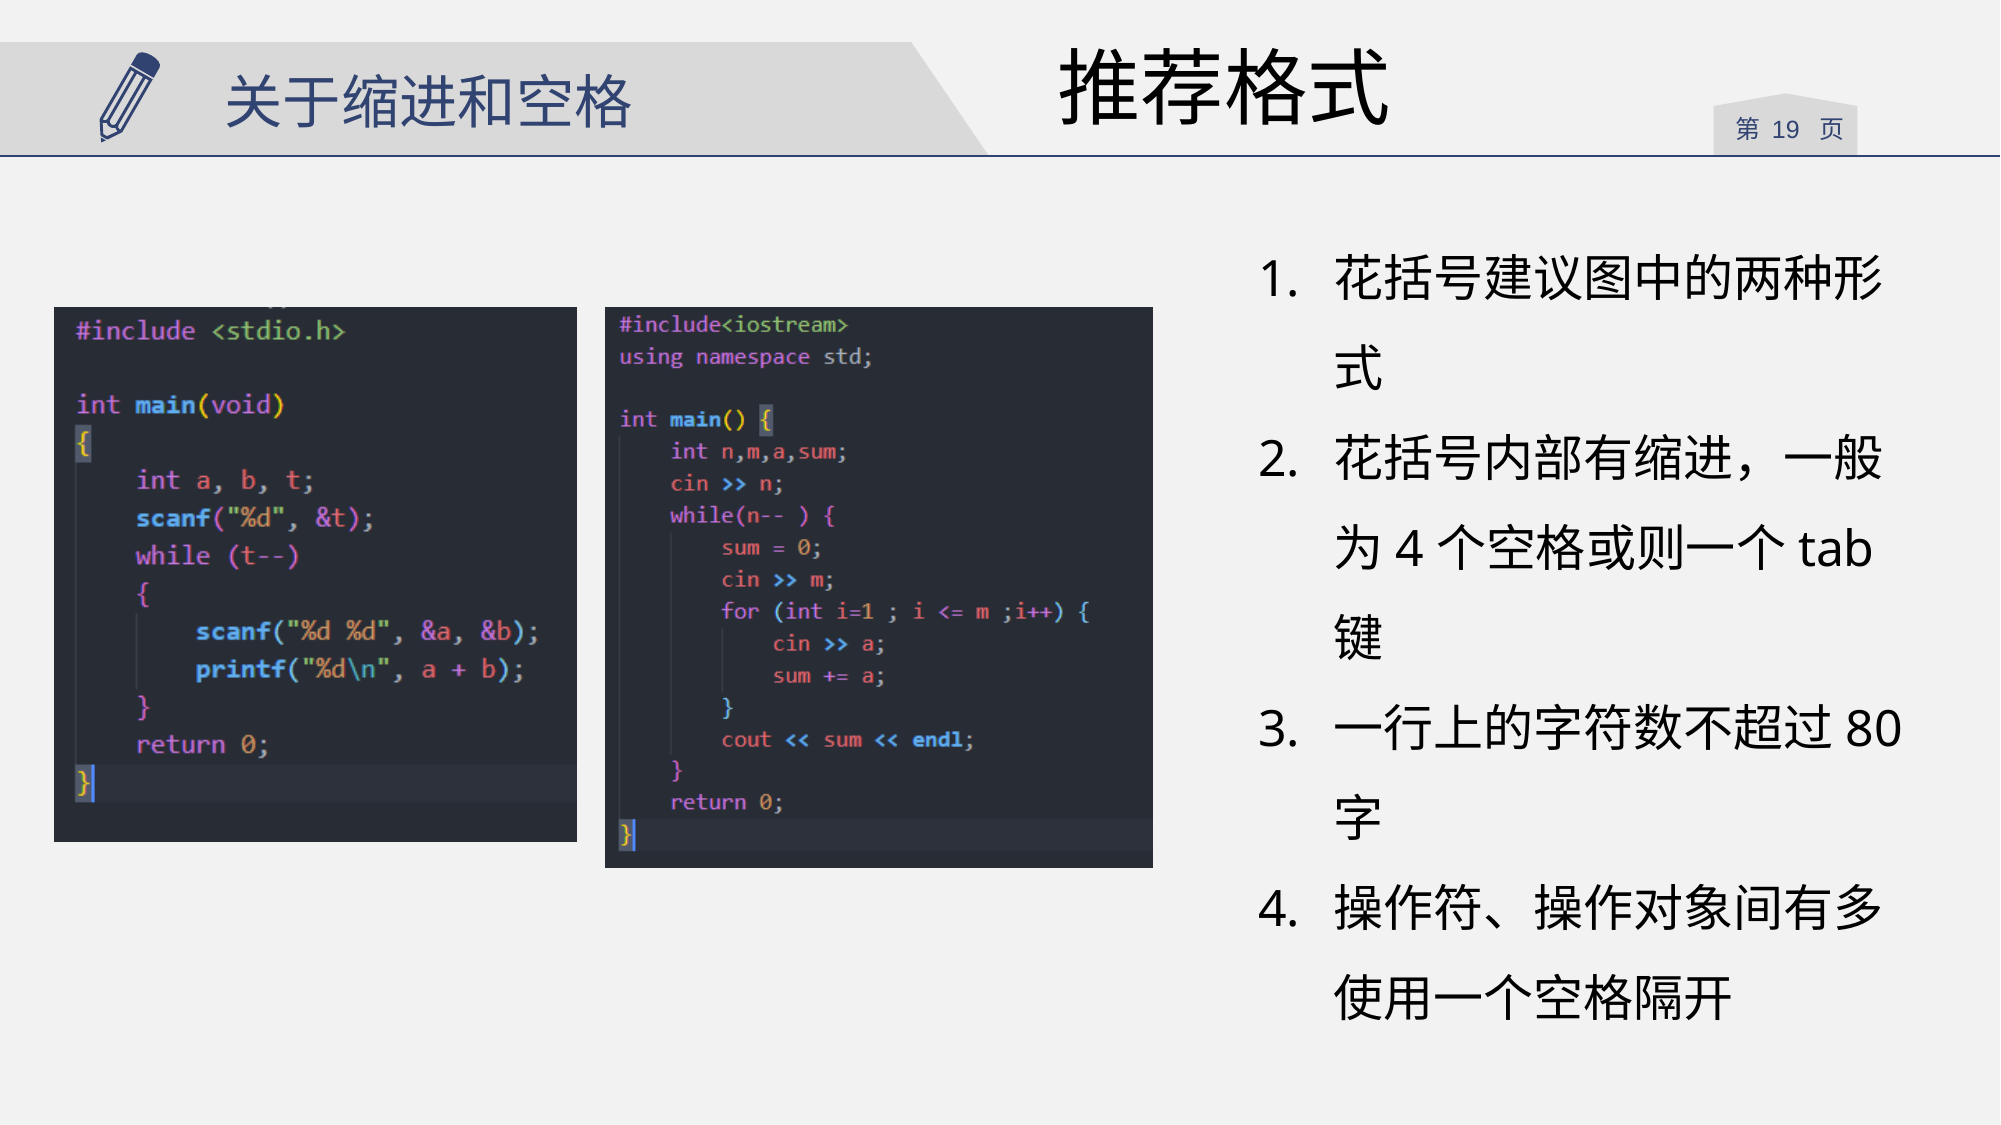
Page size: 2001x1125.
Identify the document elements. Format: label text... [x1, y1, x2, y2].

text_box 推荐格式 [1042, 27, 1849, 143]
picture [605, 307, 1153, 868]
text_box 关于缩进和空格 [209, 57, 648, 143]
text_box 花括号建议图中的两种形式 花括号内部有缩进，一般为4个空格或则一个tab键 一行上的字符数不超过80字 操作符、操作对象间有多使用一个空格隔开 [1243, 209, 1926, 1034]
picture [54, 307, 577, 842]
